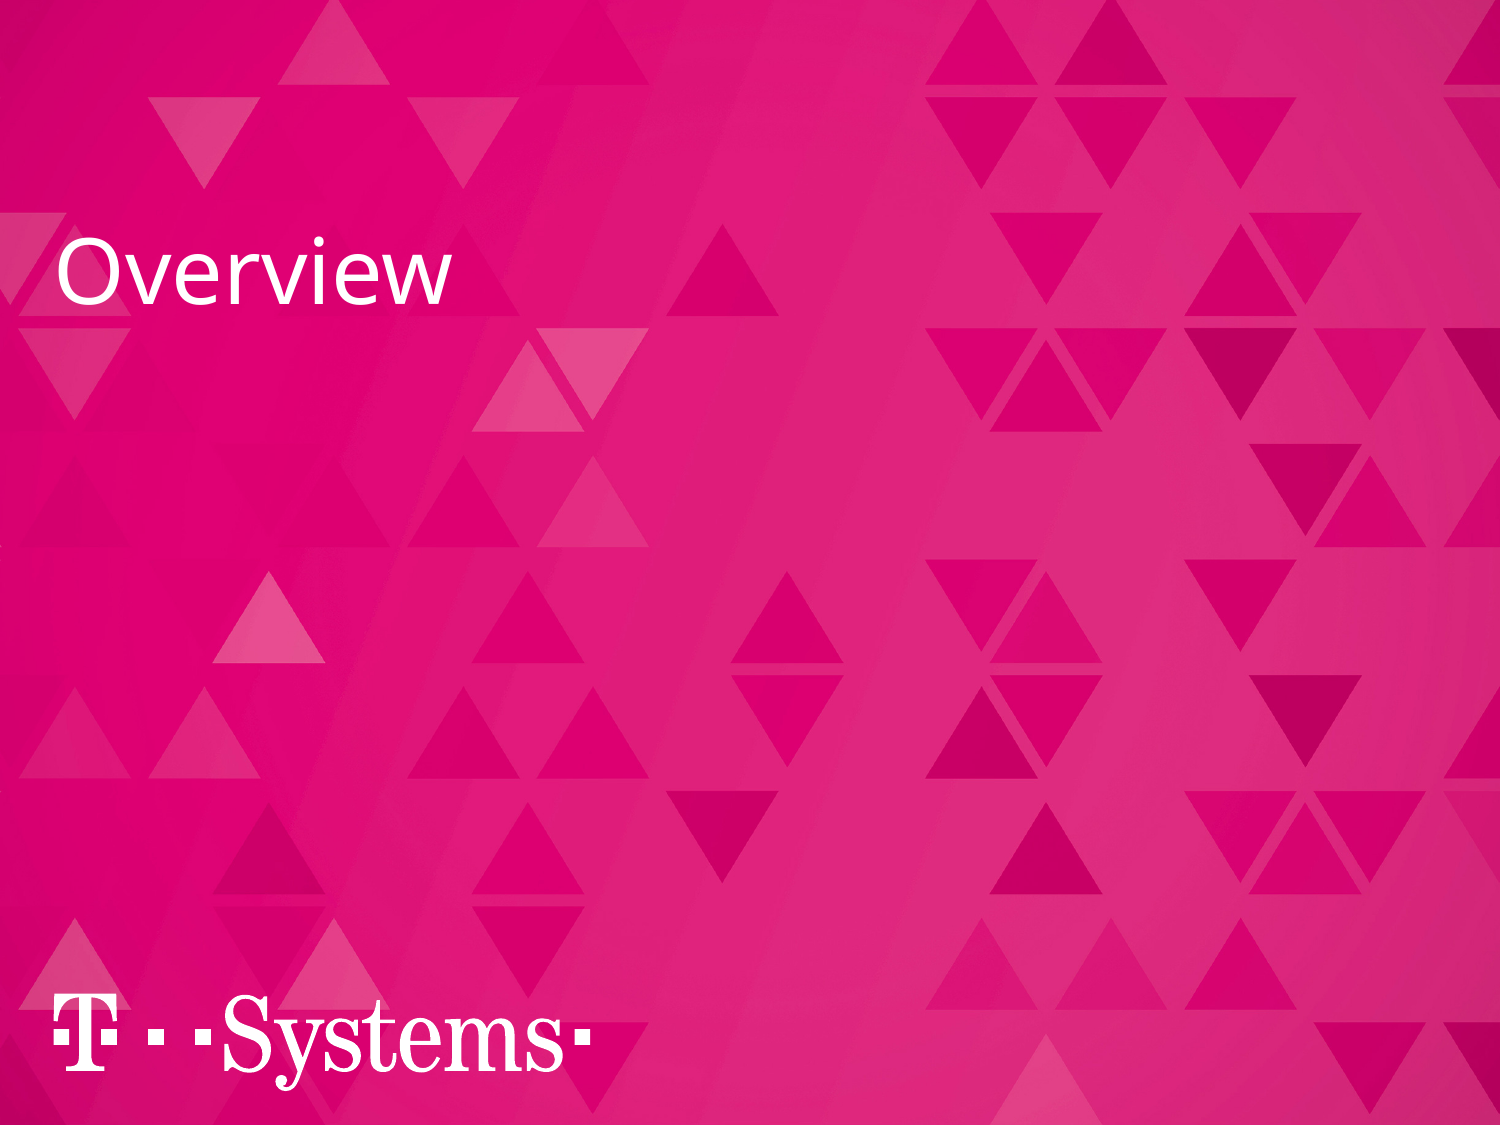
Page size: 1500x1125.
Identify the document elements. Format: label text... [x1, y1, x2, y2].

title Overview [53, 224, 1448, 606]
picture [0, 0, 1500, 1125]
